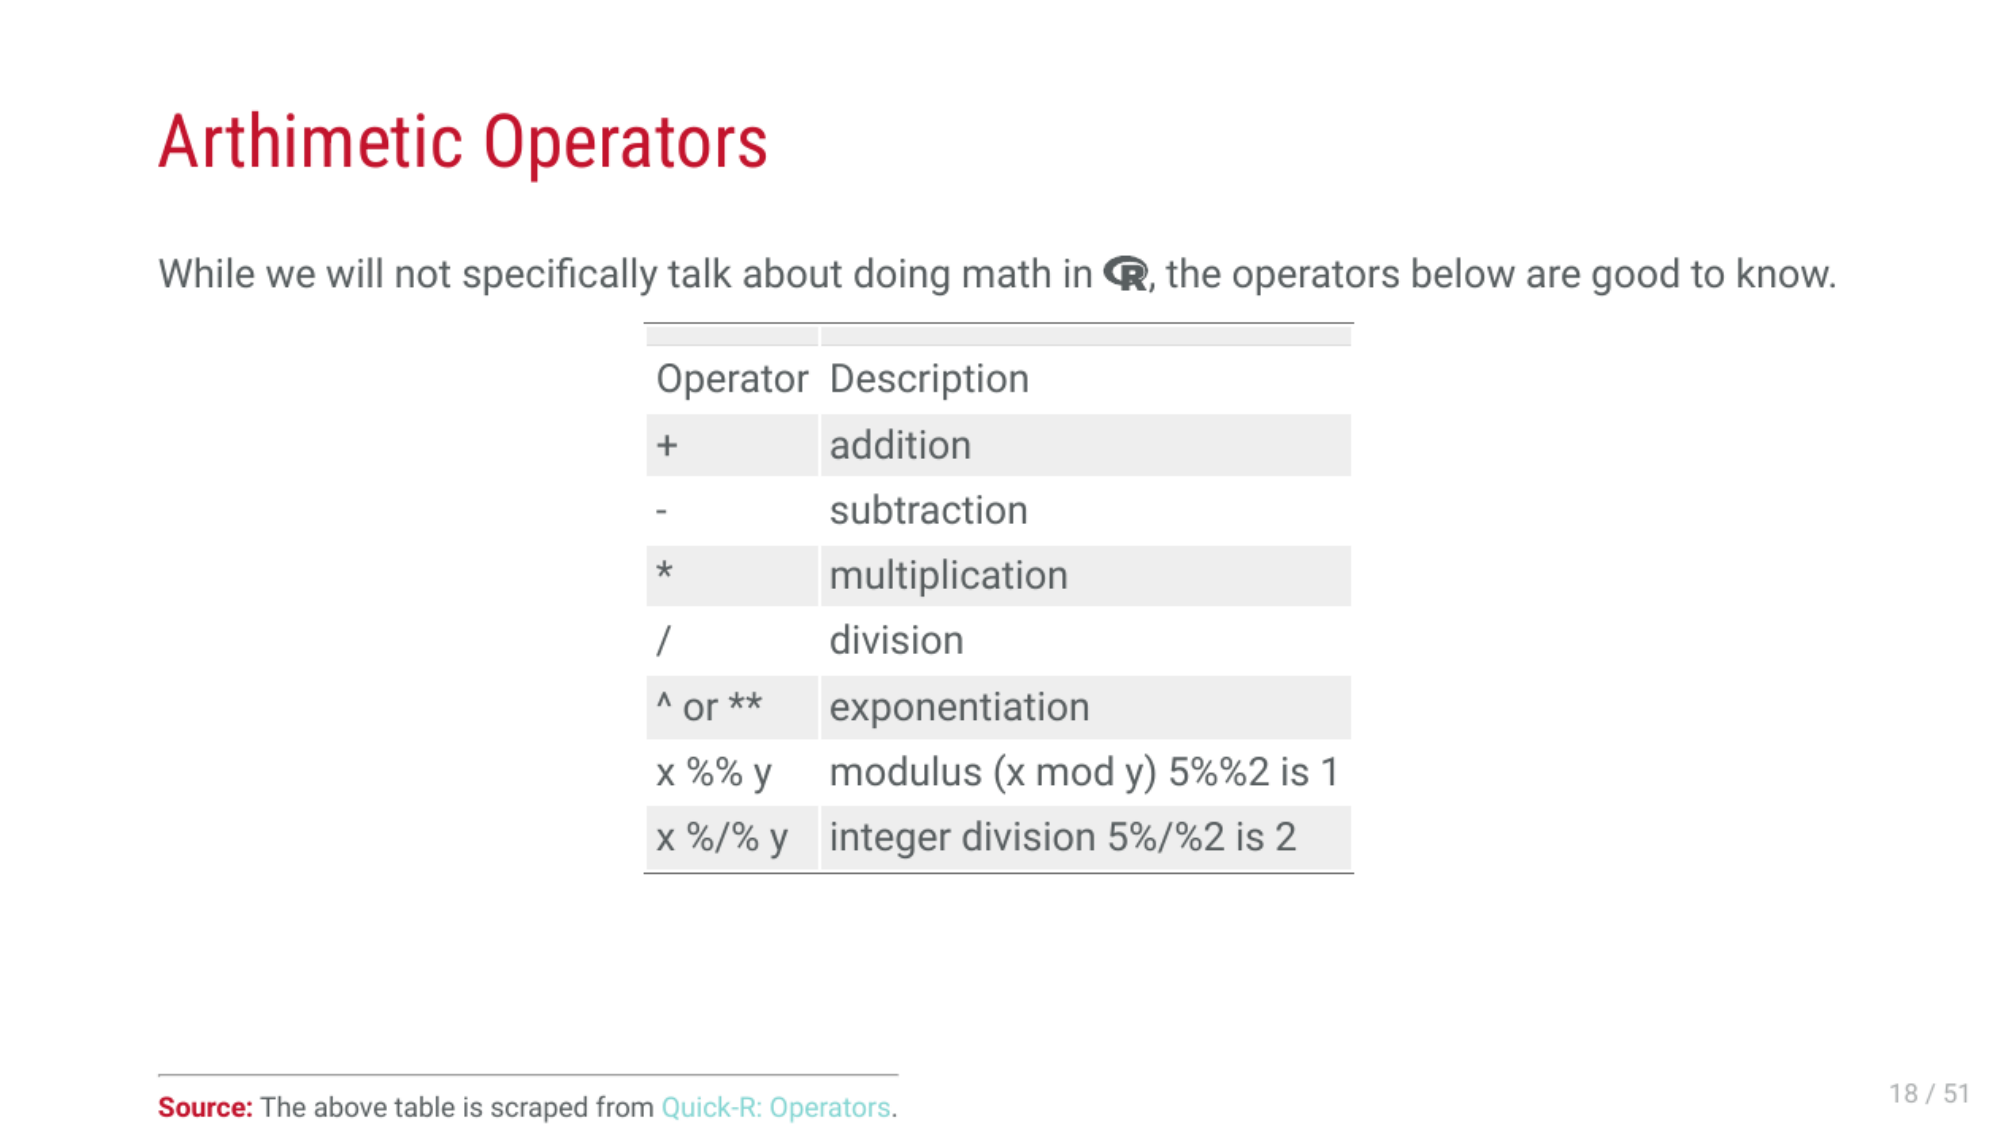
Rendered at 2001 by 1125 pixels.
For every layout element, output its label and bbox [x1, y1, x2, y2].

list [0, 0, 2000, 1125]
